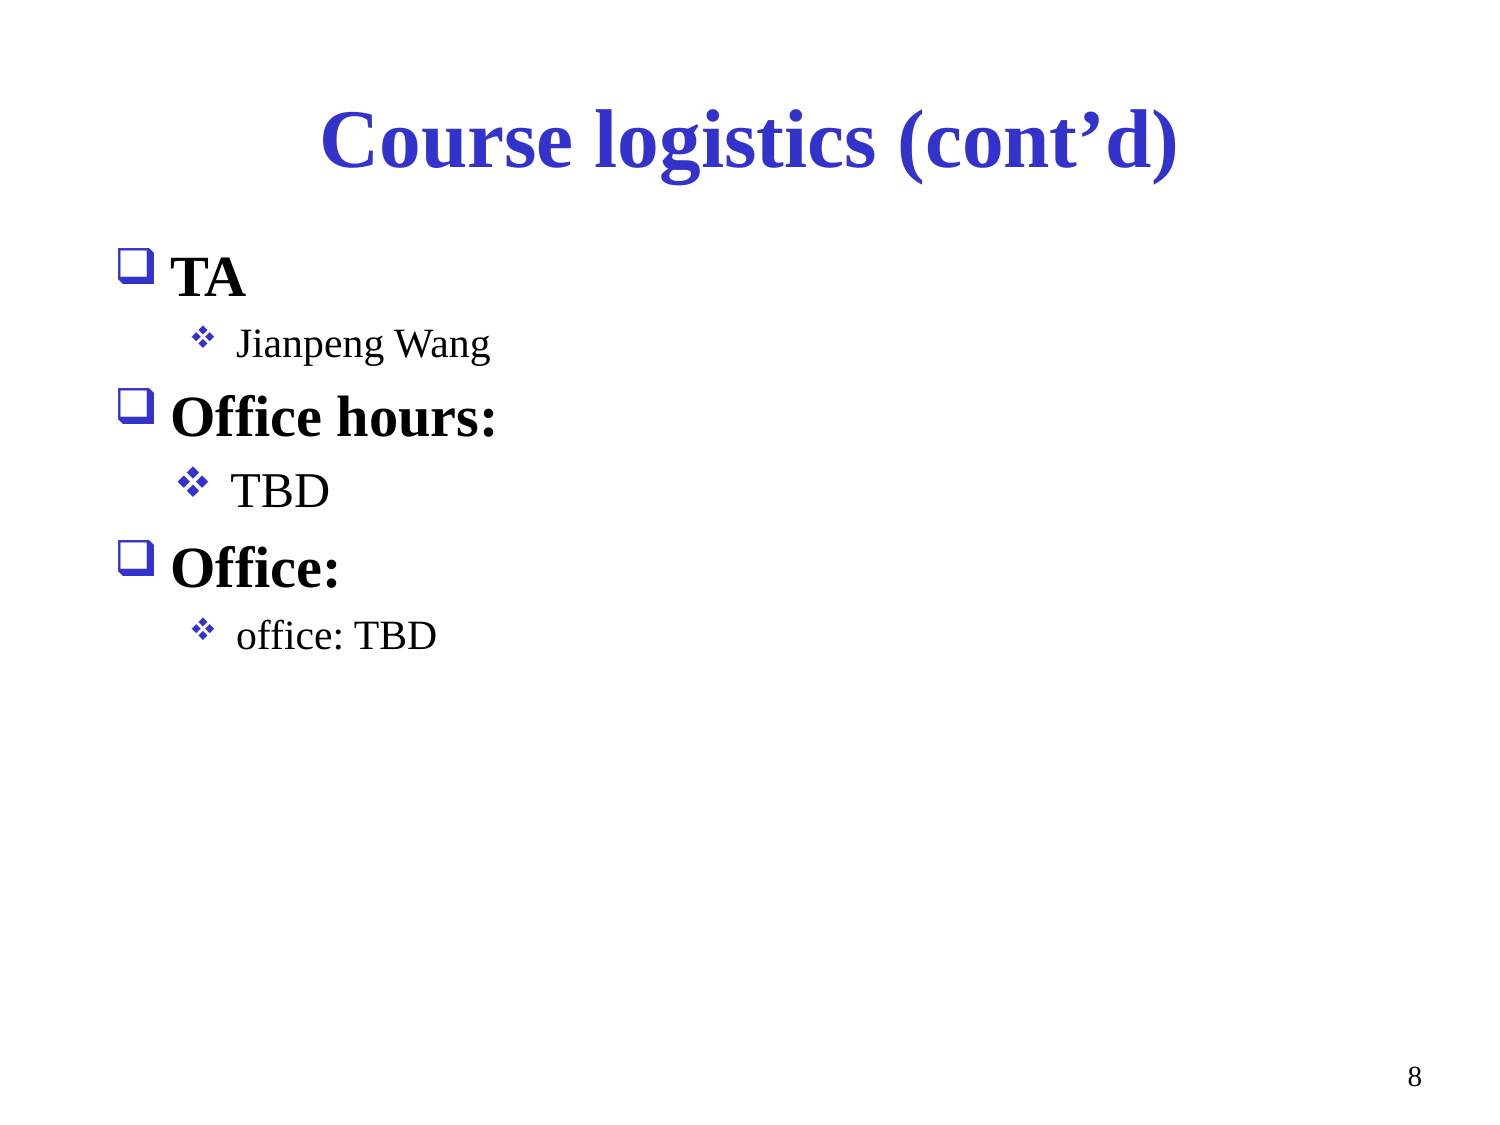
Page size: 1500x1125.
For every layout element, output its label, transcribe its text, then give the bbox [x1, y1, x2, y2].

text_box TA Jianpeng Wang Office hours: TBD Office: office: TBD [99, 230, 1462, 774]
title Course logistics (cont’d) [80, 65, 1420, 203]
slide_number 8 [1311, 1049, 1438, 1125]
